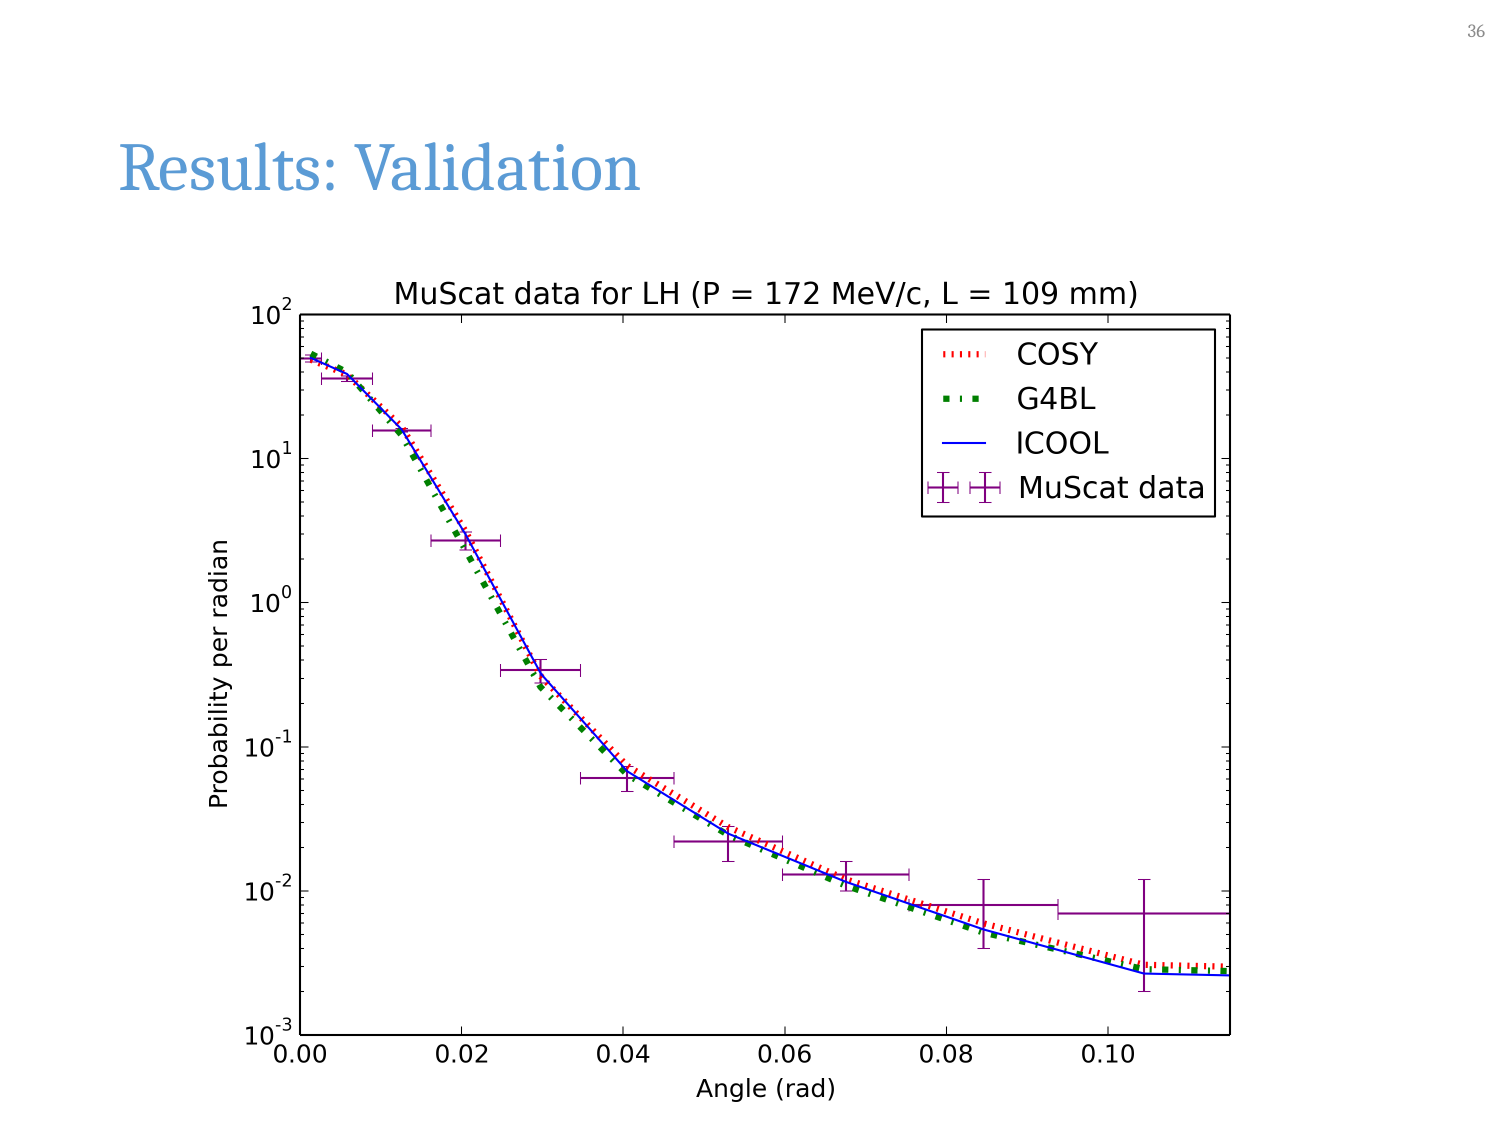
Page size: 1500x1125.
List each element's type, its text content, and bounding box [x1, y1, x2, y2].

title Results: Validation [103, 59, 1397, 278]
picture [149, 224, 1350, 1125]
slide_number 36 [1162, 0, 1500, 60]
